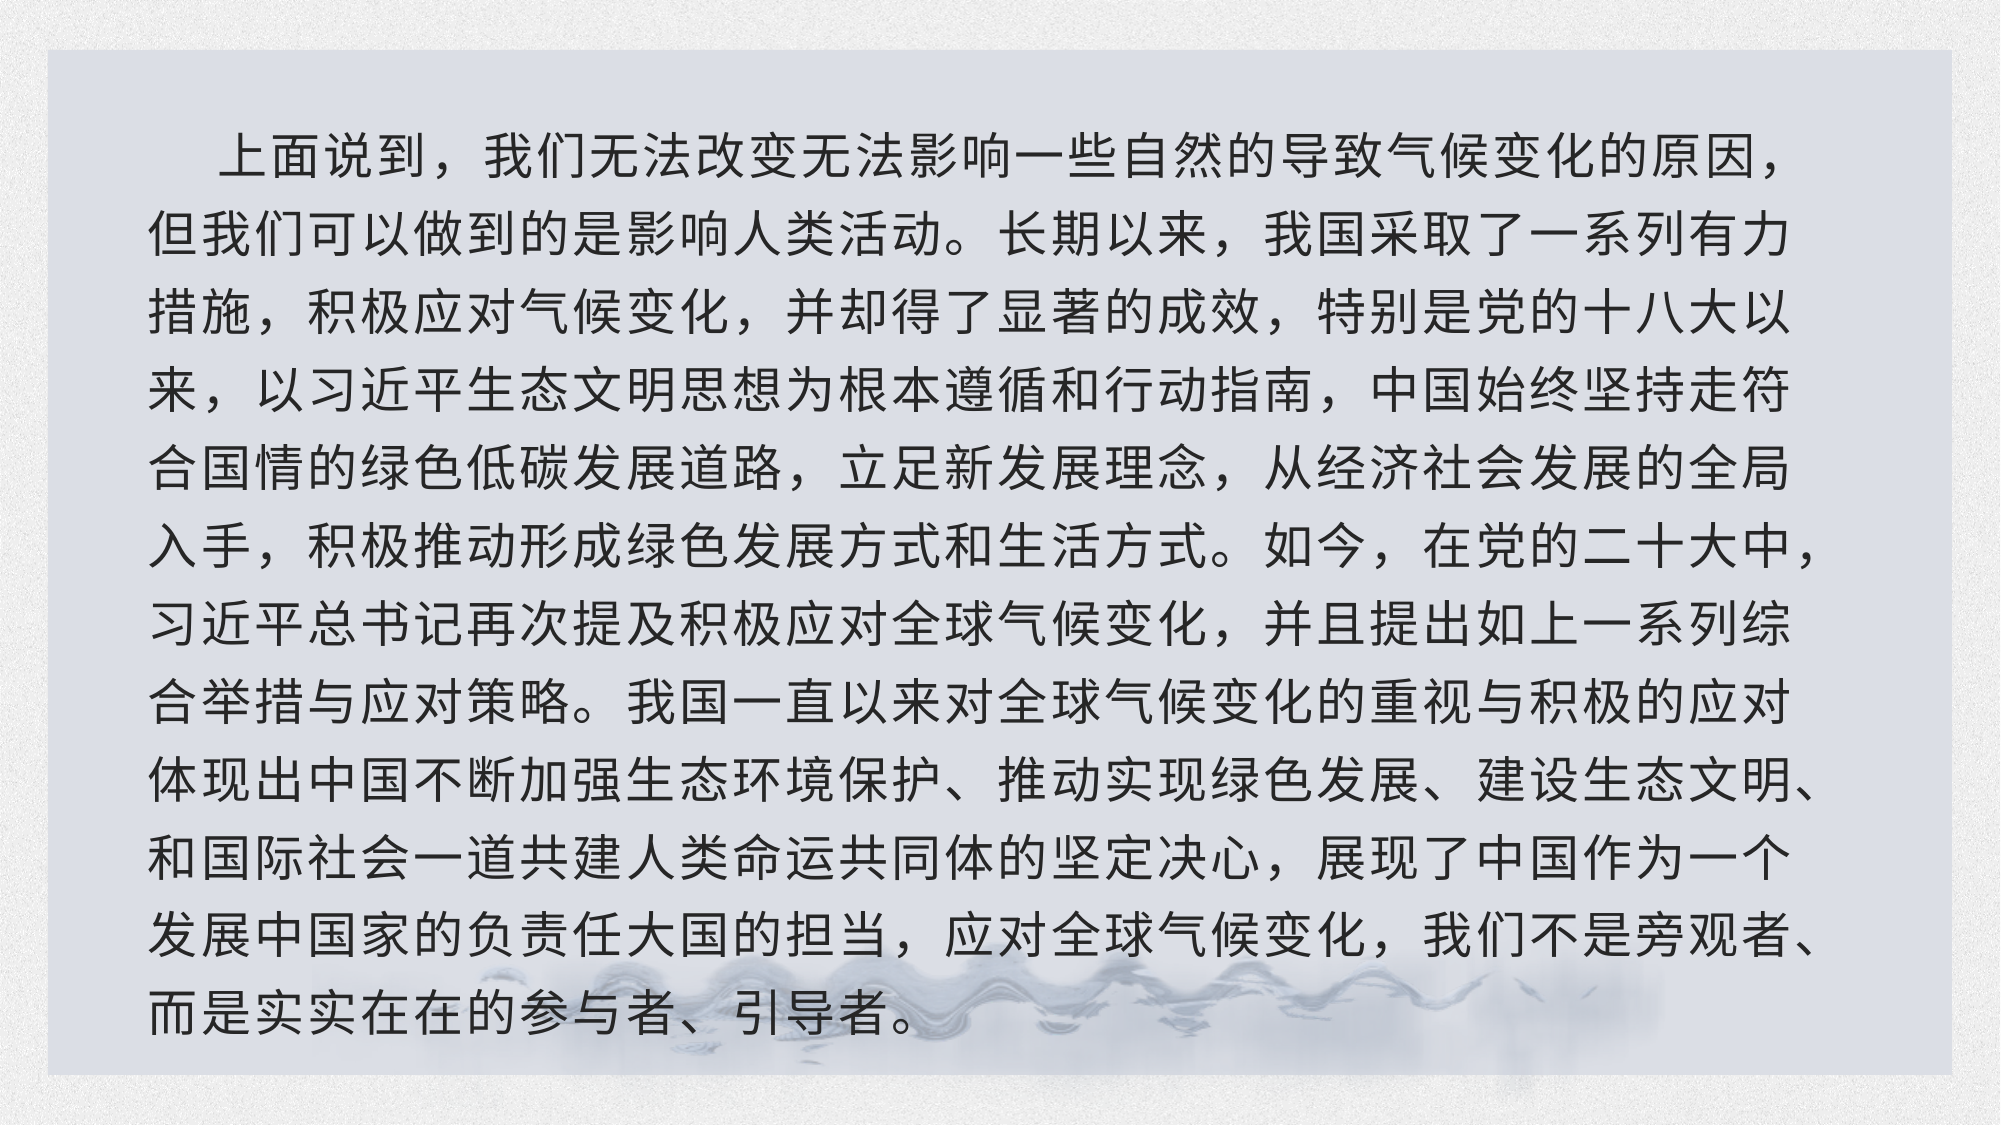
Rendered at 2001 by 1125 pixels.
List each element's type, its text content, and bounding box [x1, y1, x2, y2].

picture [0, 0, 2001, 1125]
list 上面说到，我们无法改变无法影响一些自然的导致气候变化的原因，但我们可以做到的是影响人类活动。长期以来，我国采取了一系列有力措施，积极应对气候变化，并却得了显著的成效，特别是党的十八大以来，以习近平生态文明思想为根本遵循和行动指南，中国始终坚持走符合国情的绿色低碳发展道路，立足新发展理念，从经济社会发展的全局入手，积极推动形成绿色发展方式和生活方式。如今，在党的二十大中，习近平总书记再次提及积极应对全球气候变化，并且提出如上一系列综合举措与应对策略。我国一直以来对全球气候变化的重视与积极的应对体现出中国不断加强生态环境保护、推动实现绿色发展、建设生态文明、和国际社会一道共建人类命运共同体的坚定决心，展现了中国作为一个发展中国家的负责任大国的担当，应对全球气候变化，我们不是旁观者、而是实实在在的参与者、引导者。 [131, 106, 1856, 1050]
